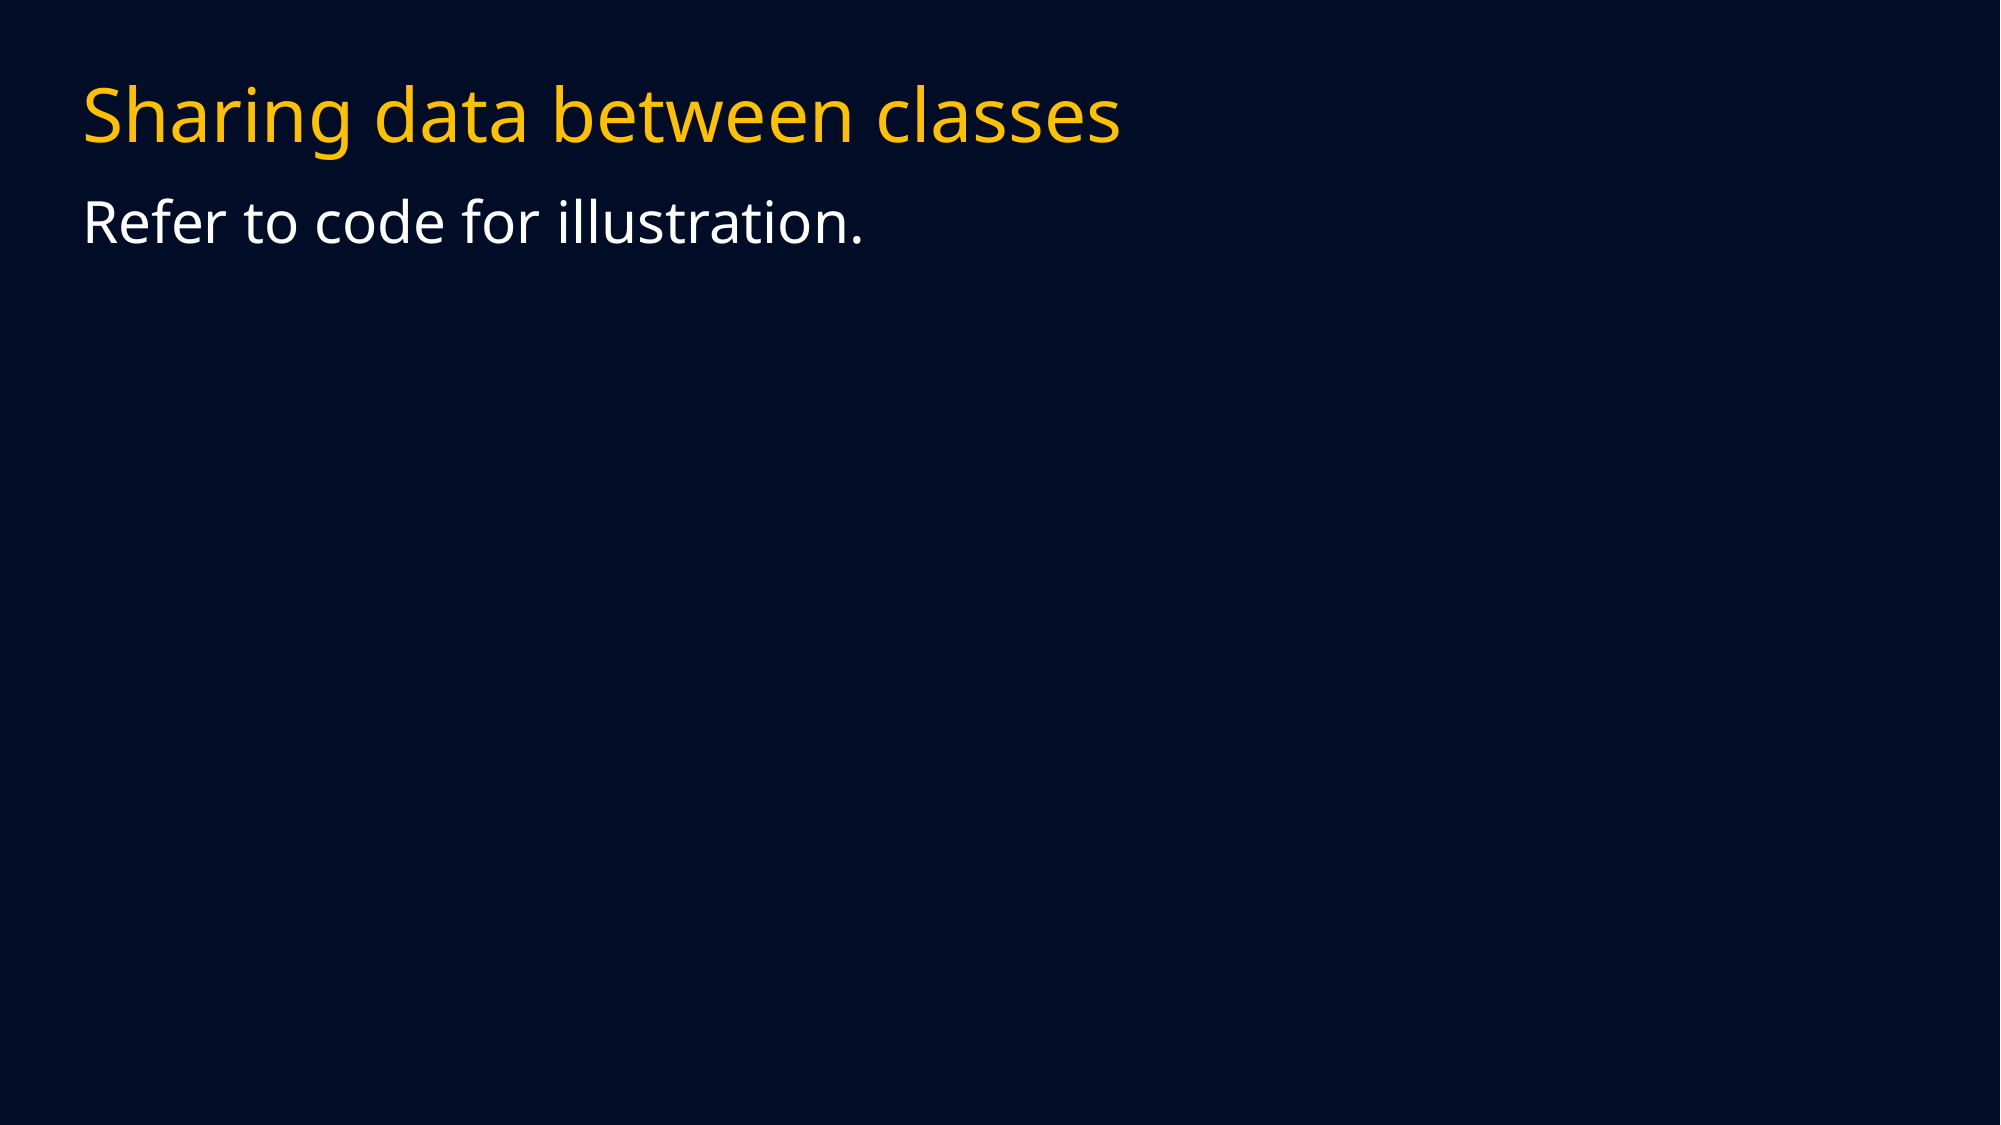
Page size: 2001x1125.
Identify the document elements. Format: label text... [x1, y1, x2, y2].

title Sharing data between classes [67, 9, 1926, 228]
list Refer to code for illustration. [67, 228, 1926, 1104]
